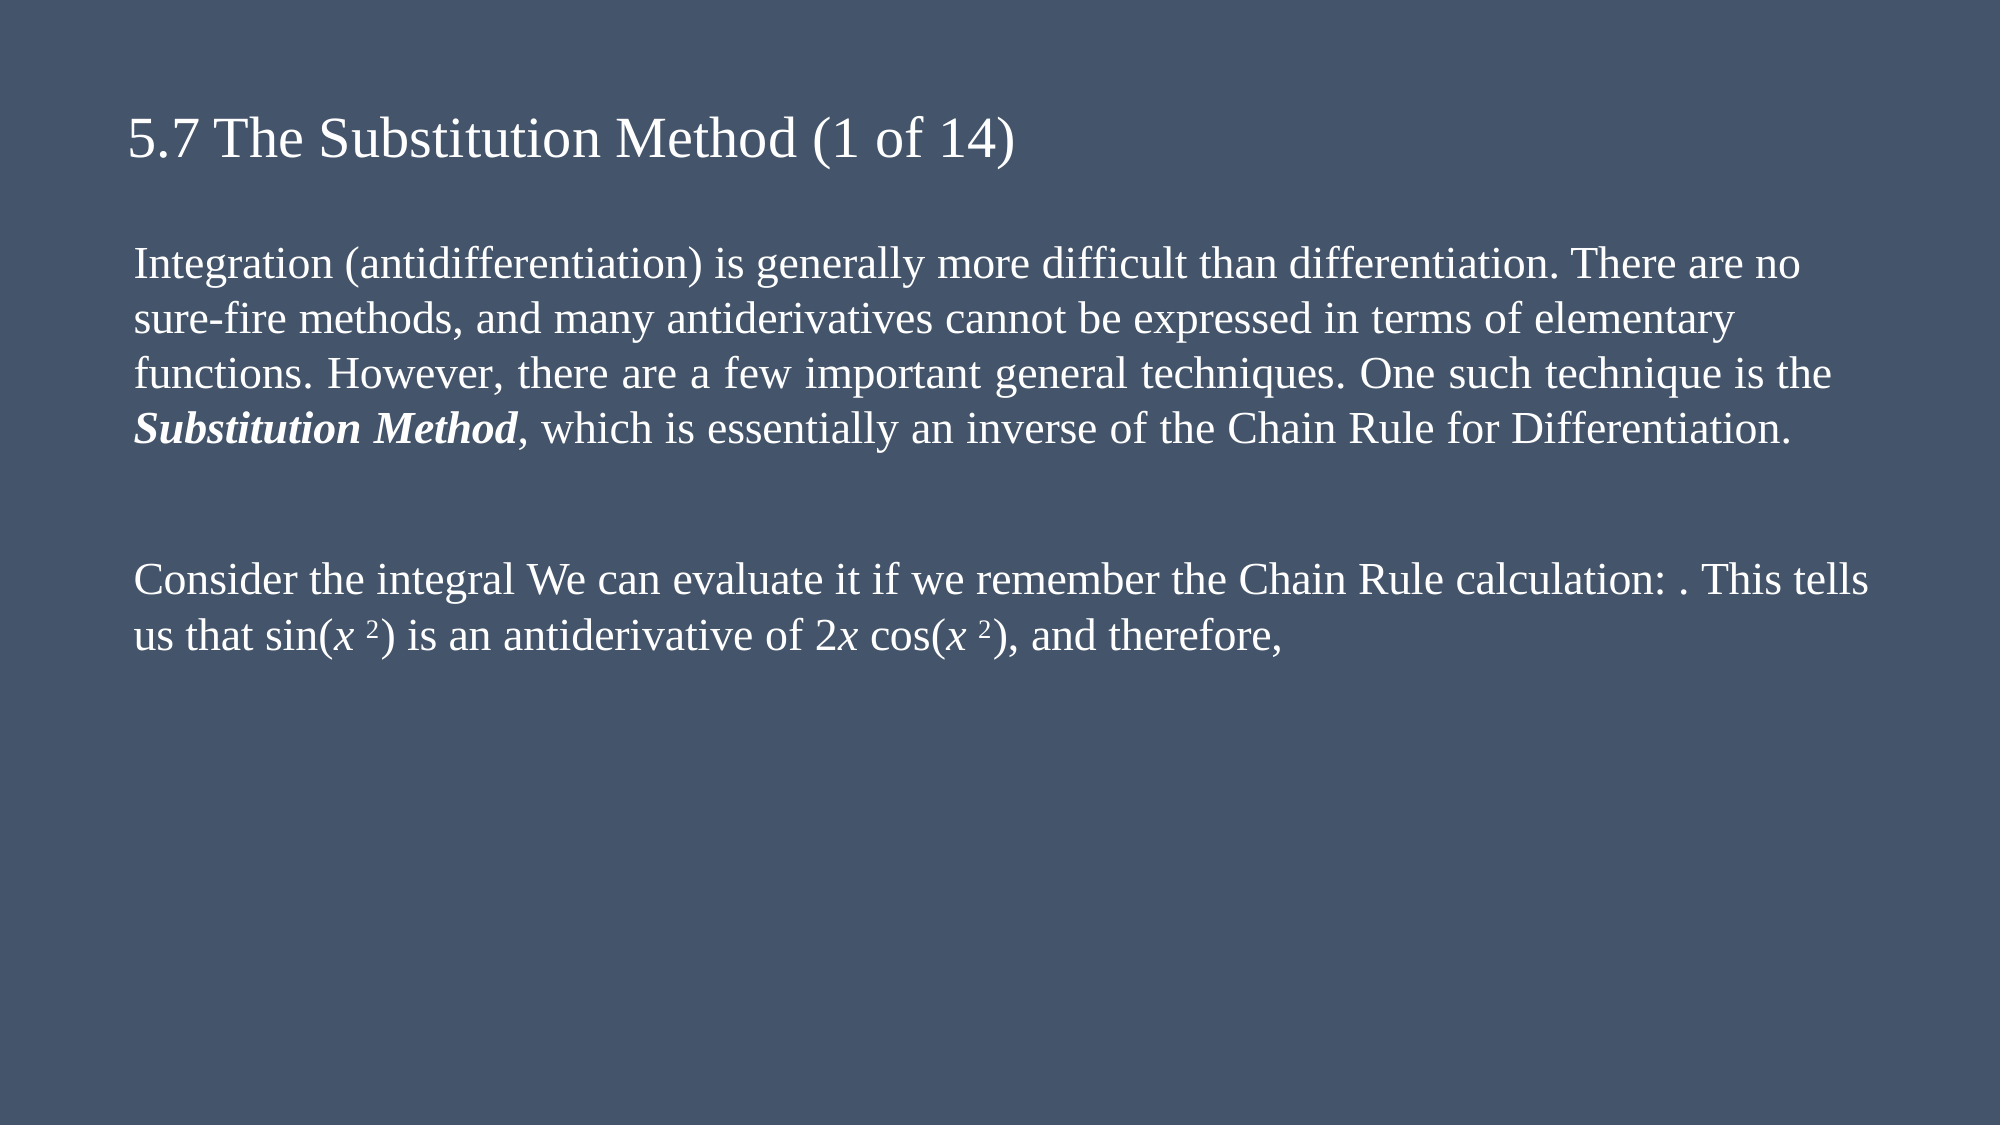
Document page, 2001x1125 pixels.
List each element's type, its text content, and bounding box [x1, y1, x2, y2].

title 5.7 The Substitution Method (1 of 14) [112, 99, 1775, 203]
